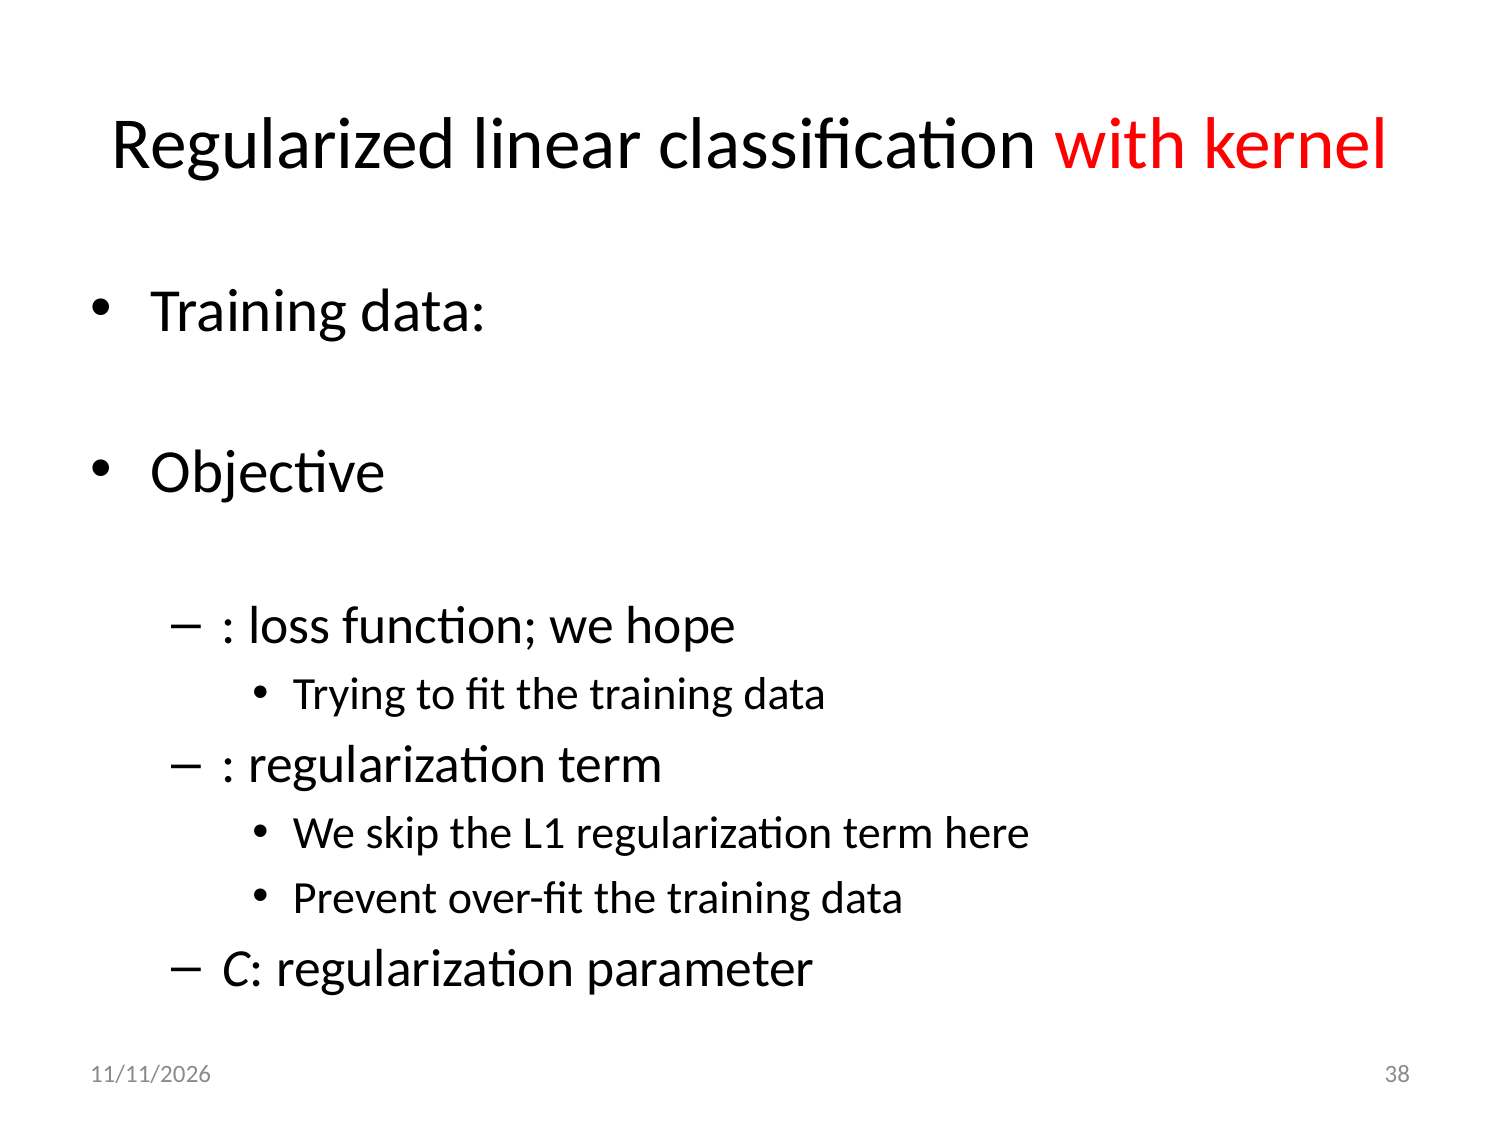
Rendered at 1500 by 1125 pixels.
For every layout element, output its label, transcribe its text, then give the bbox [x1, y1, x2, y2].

title Regularized linear classification with kernel [75, 45, 1425, 233]
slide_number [75, 1042, 425, 1103]
slide_number 38 [1074, 1042, 1425, 1103]
